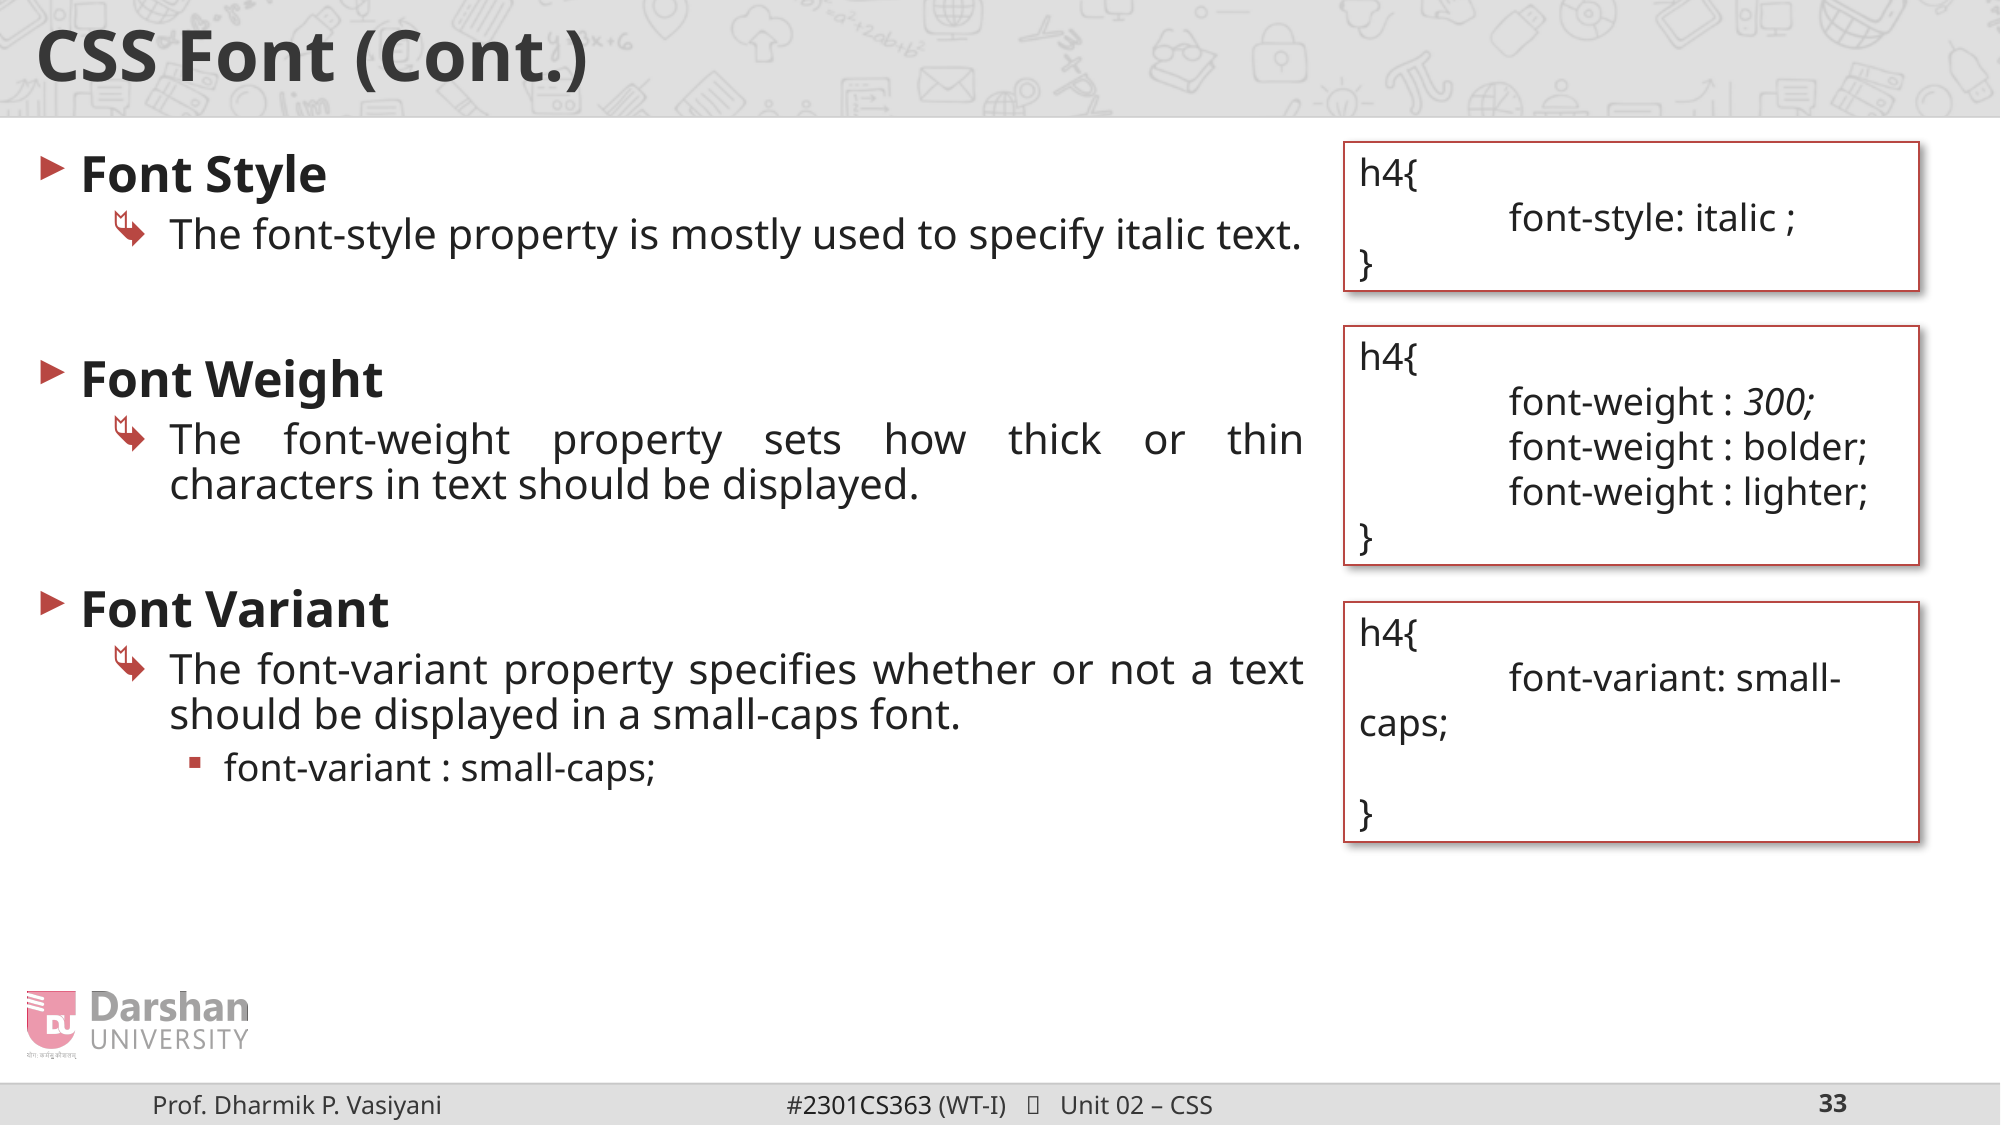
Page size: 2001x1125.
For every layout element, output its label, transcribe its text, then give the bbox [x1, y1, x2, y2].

list Font Style The font-style property is mostly used to specify italic text. Font Weight The font-weight property sets how thick or thin characters in text should be displayed. Font Variant The font-variant property specifies whether or not a text should be displayed in a small-caps font. font-variant : small-caps; [21, 141, 1320, 1059]
text_box h4{ font-weight : 300; font-weight : bolder; font-weight : lighter; } [1343, 325, 1920, 566]
text_box h4{ font-style: italic ; } [1343, 141, 1920, 292]
text_box h4{ font-variant: small-caps; } [1343, 601, 1920, 843]
title CSS Font (Cont.) [0, 0, 2000, 117]
